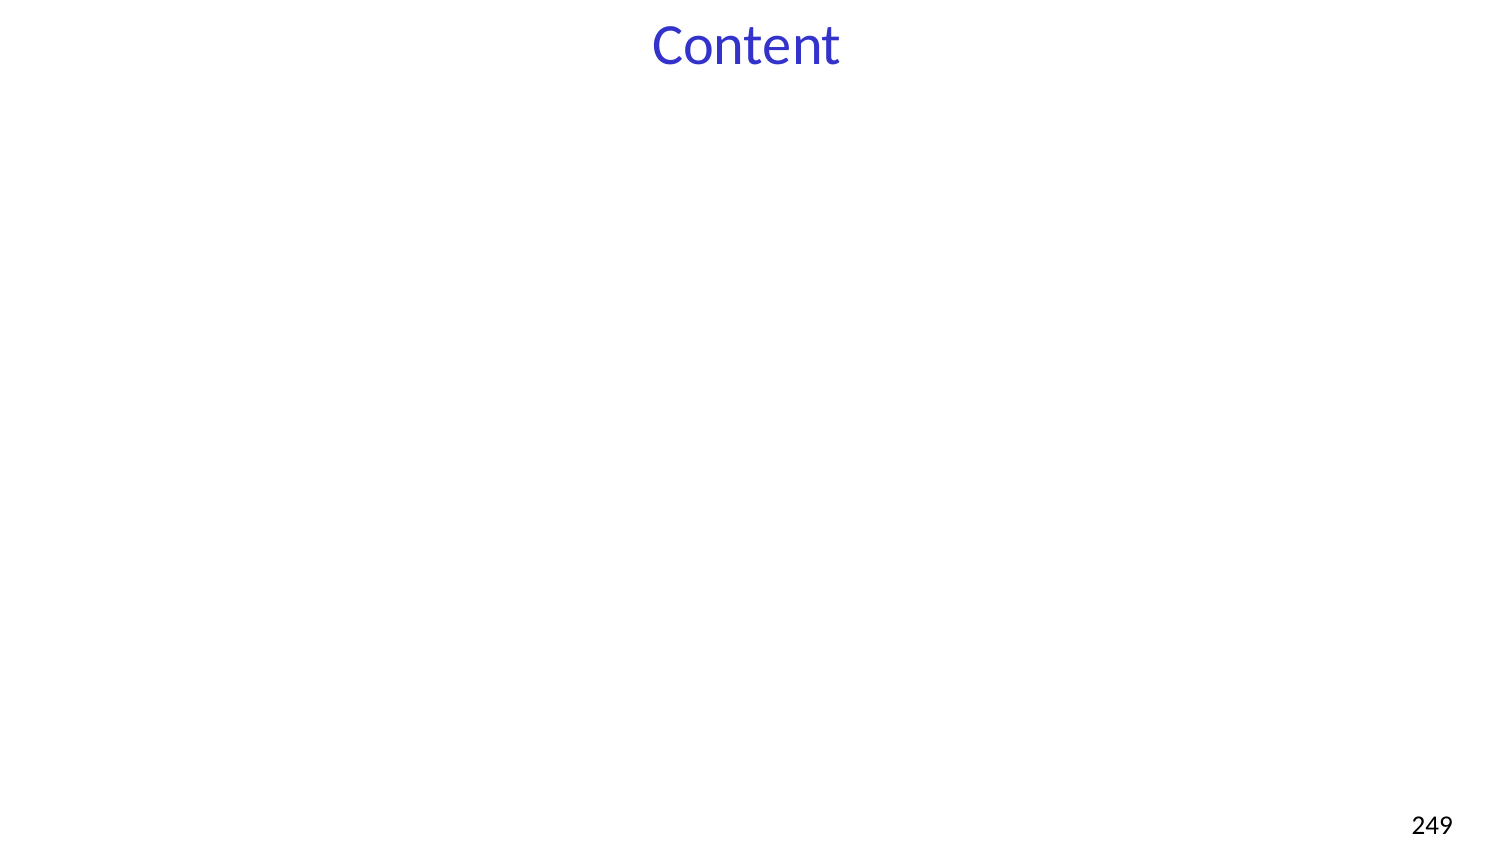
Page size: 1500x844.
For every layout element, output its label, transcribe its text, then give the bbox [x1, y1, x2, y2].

slide_number ‹#› [1372, 802, 1492, 827]
title Content [112, 0, 1388, 93]
